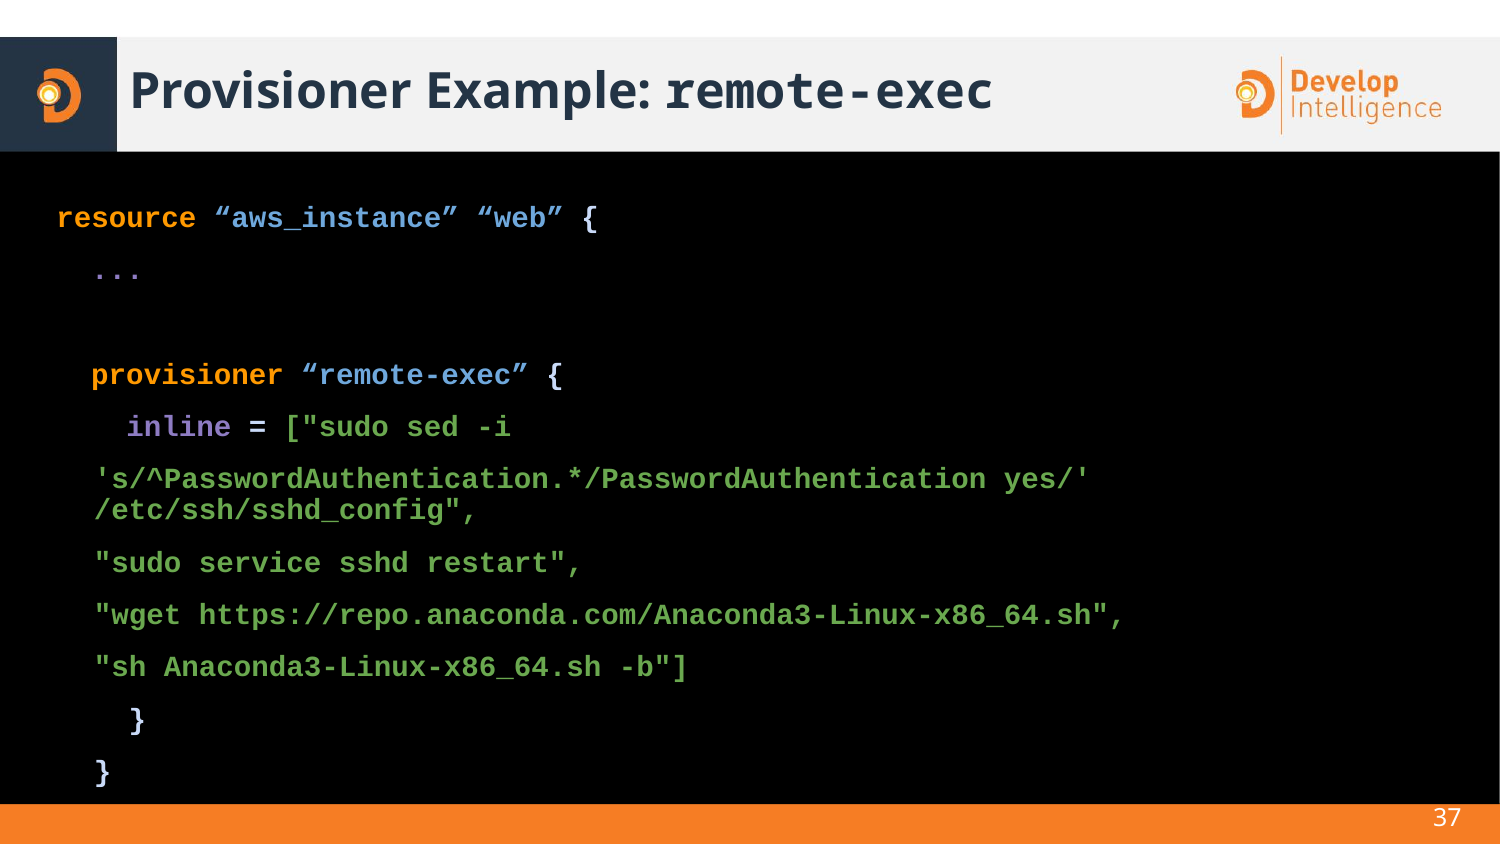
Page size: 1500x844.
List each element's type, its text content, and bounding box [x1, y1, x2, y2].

list resource “aws_instance” “web” { ... provisioner “remote-exec” { inline = ["sudo sed -i 's/^PasswordAuthentication.*/PasswordAuthentication yes/' /etc/ssh/sshd_config", "sudo service sshd restart", "wget https://repo.anaconda.com/Anaconda3-Linux-x86_64.sh", "sh Anaconda3-Linux-x86_64.sh -b"] } } [0, 151, 1500, 805]
title Provisioner Example: remote-exec [118, 36, 1500, 148]
picture [0, 805, 1500, 844]
picture [0, 0, 1500, 151]
slide_number 37 [1396, 805, 1499, 837]
